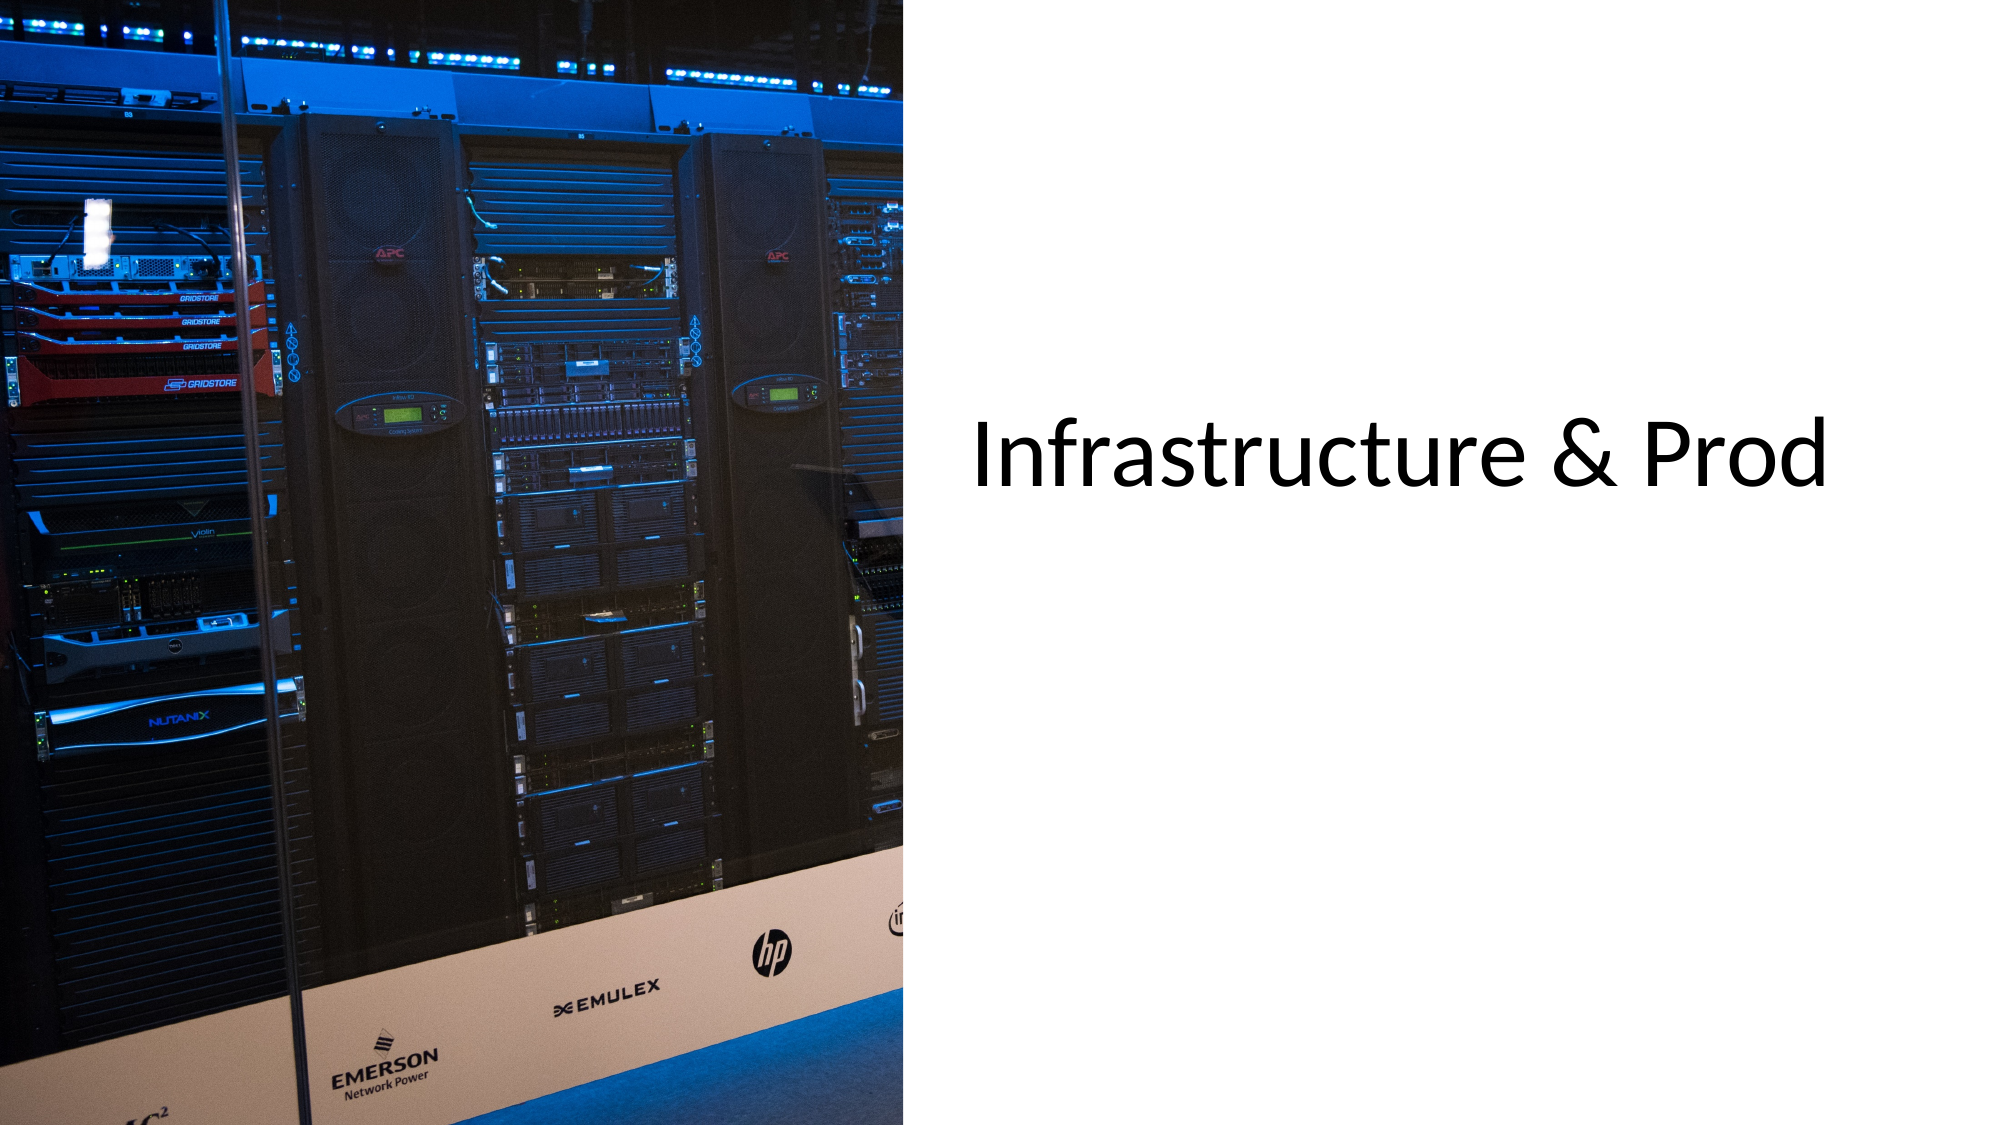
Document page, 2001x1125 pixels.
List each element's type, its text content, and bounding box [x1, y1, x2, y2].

text_box Infrastructure & Prod [955, 378, 1848, 514]
picture [0, 0, 904, 1125]
